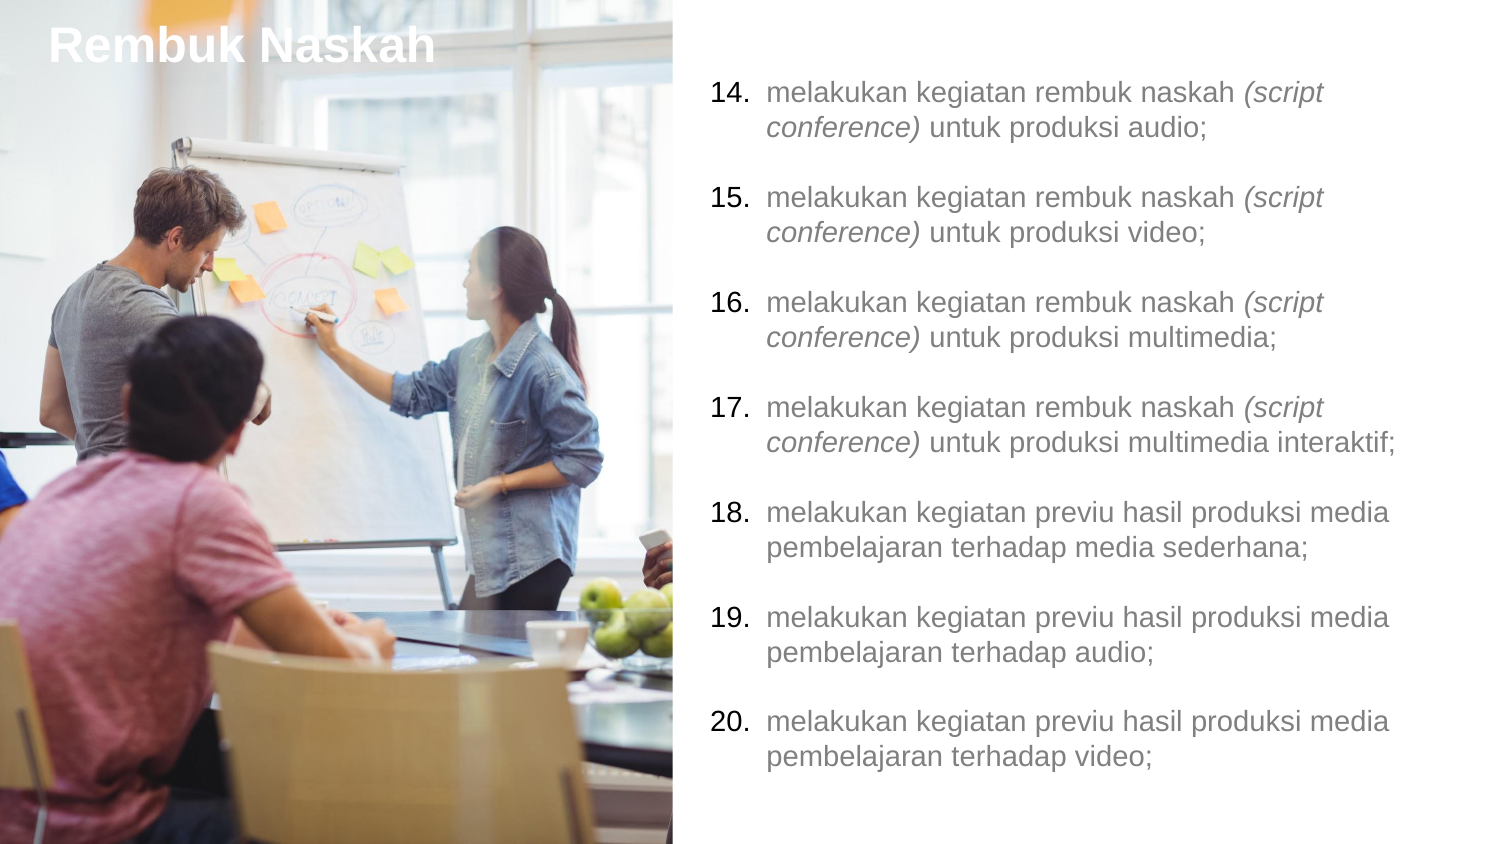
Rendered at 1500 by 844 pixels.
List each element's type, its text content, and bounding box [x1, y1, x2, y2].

picture [0, 0, 673, 844]
text_box melakukan kegiatan rembuk naskah (script conference) untuk produksi audio; melakukan kegiatan rembuk naskah (script conference) untuk produksi video; melakukan kegiatan rembuk naskah (script conference) untuk produksi multimedia; melakukan kegiatan rembuk naskah (script conference) untuk produksi multimedia interaktif; melakukan kegiatan previu hasil produksi media pembelajaran terhadap media sederhana; melakukan kegiatan previu hasil produksi media pembelajaran terhadap audio; melakukan kegiatan previu hasil produksi media pembelajaran terhadap video; [695, 66, 1446, 781]
